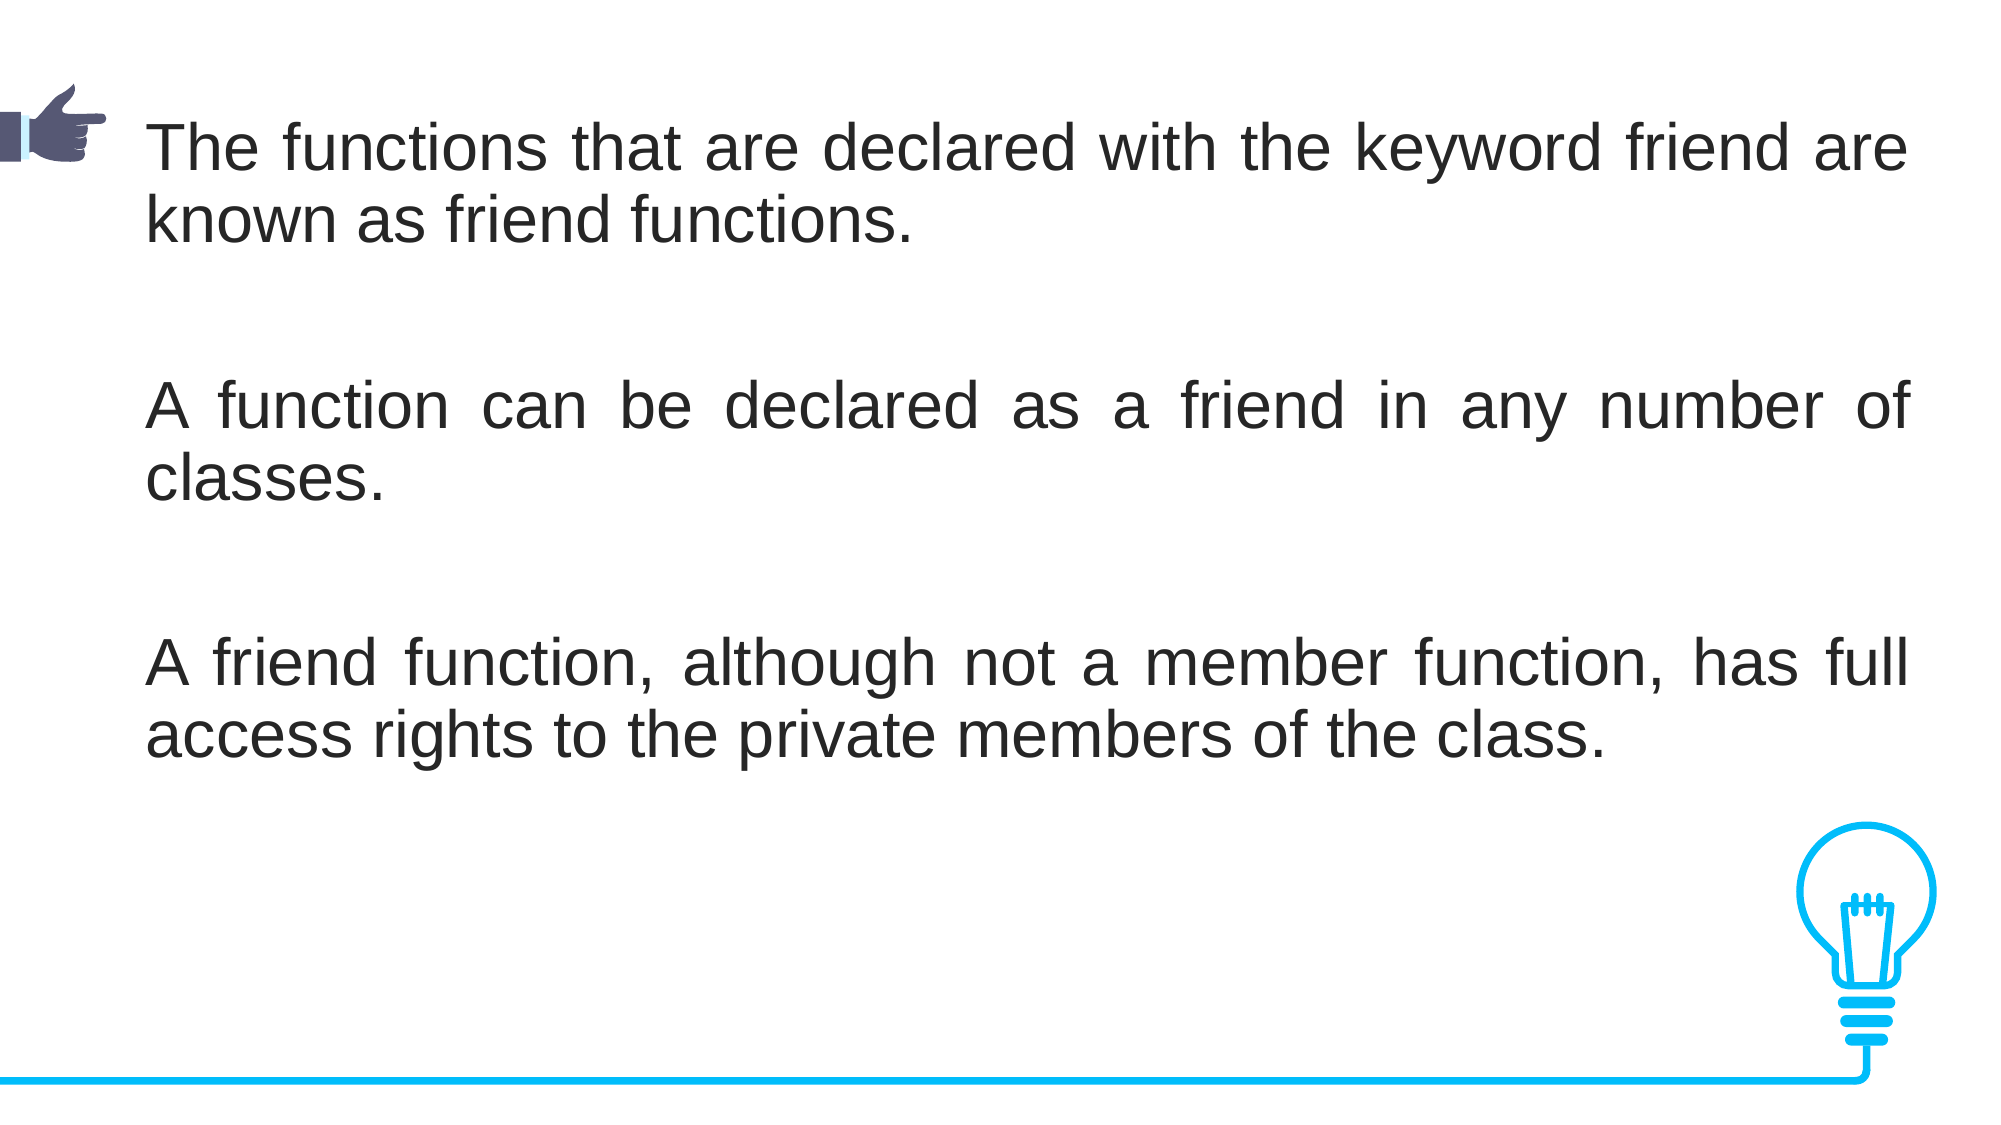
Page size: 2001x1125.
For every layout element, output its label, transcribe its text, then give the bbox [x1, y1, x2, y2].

list The functions that are declared with the keyword friend are known as friend functions. A function can be declared as a friend in any number of classes. A friend function, although not a member function, has full access rights to the private members of the class. [130, 46, 1927, 839]
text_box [0, 83, 107, 162]
